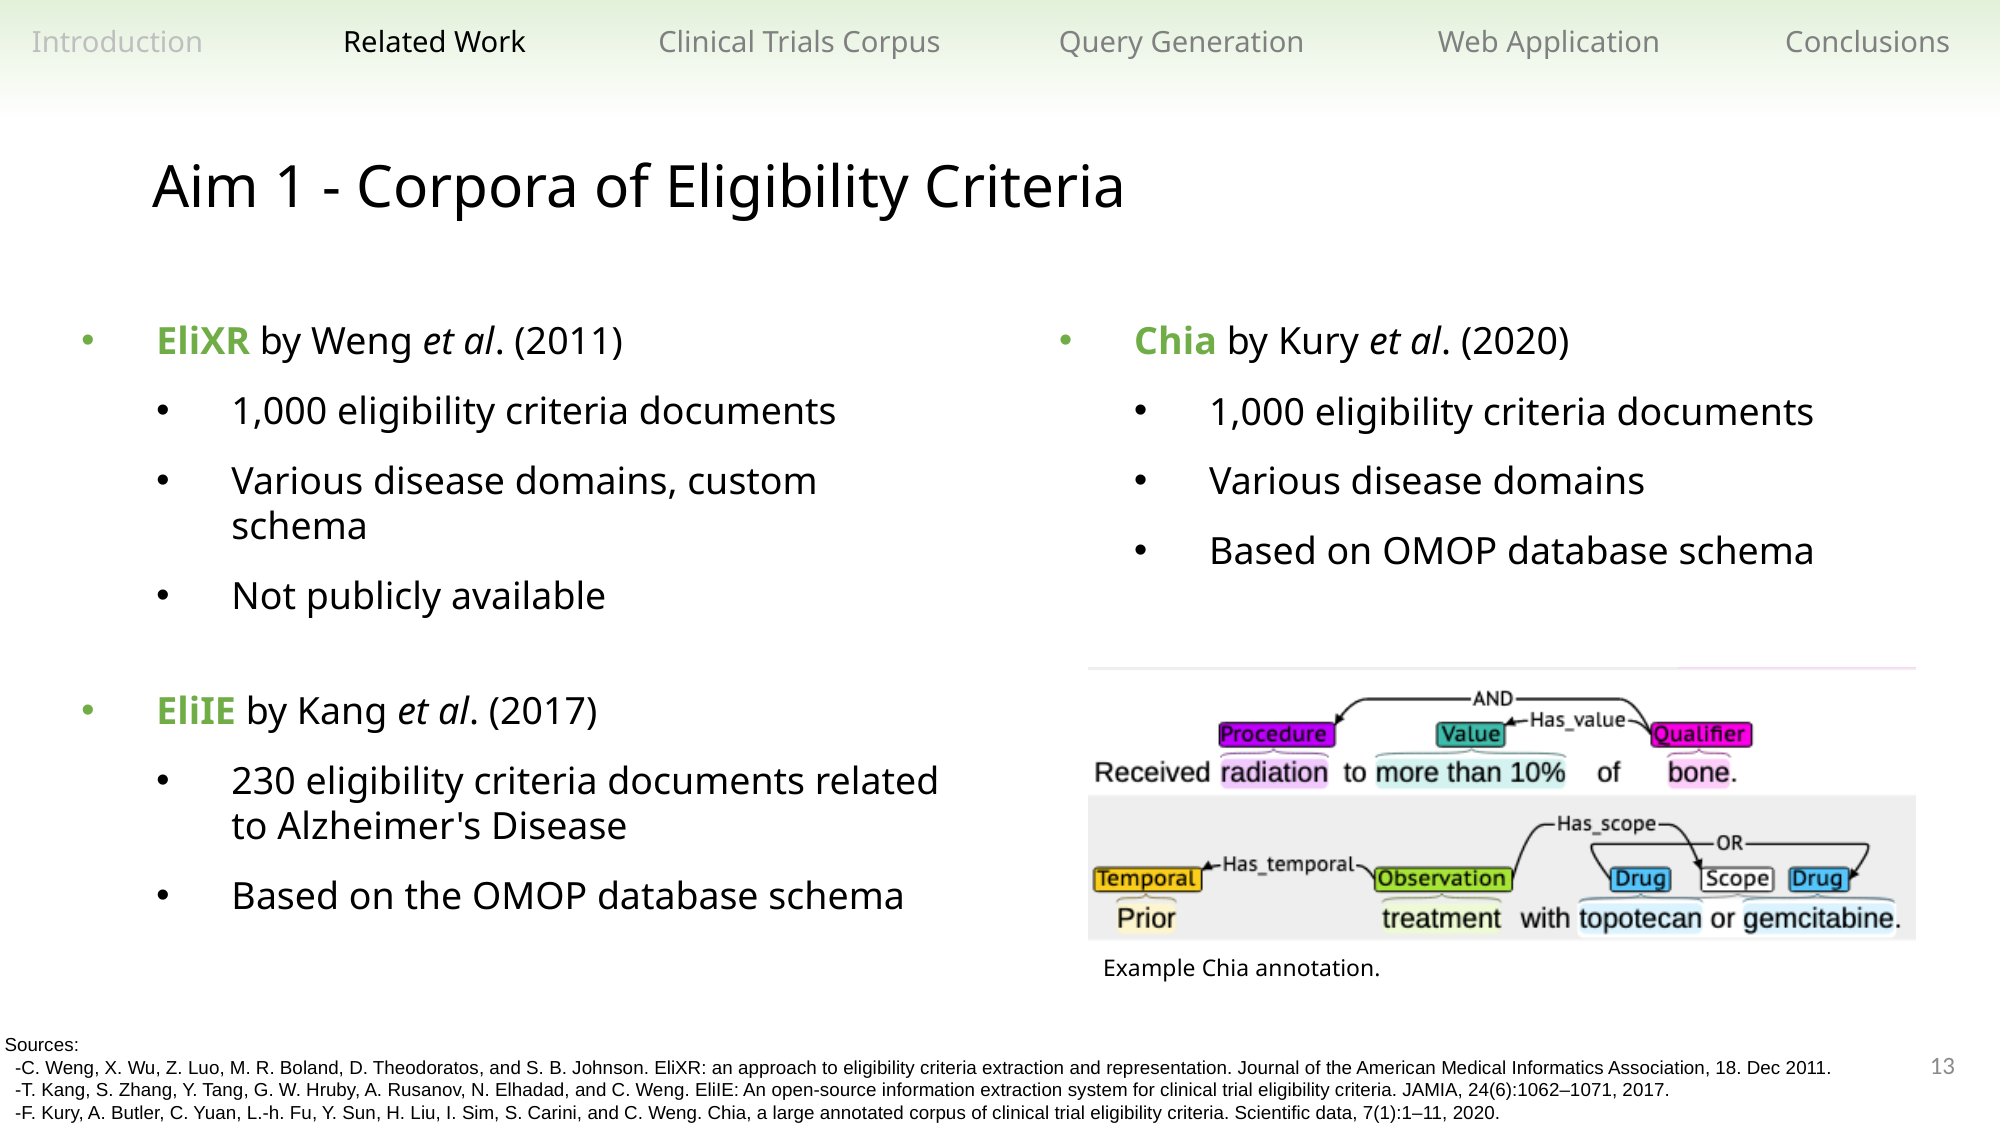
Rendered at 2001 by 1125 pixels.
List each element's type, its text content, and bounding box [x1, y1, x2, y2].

text_box Example Chia annotation. [1088, 946, 1916, 989]
picture [1088, 667, 1916, 941]
text_box Sources: -C. Weng, X. Wu, Z. Luo, M. R. Boland, D. Theodoratos, and S. B. Johnson. EliXR: an approach to eligibility criteria extraction and representation. Journal of the American Medical Informatics Association, 18. Dec 2011. -T. Kang, S. Zhang, Y. Tang, G. W. Hruby, A. Rusanov, N. Elhadad, and C. Weng. EliIE: An open-source information extraction system for clinical trial eligibility criteria. JAMIA, 24(6):1062–1071, 2017. -F. Kury, A. Butler, C. Yuan, L.-h. Fu, Y. Sun, H. Liu, I. Sim, S. Carini, and C. Weng. Chia, a large annotated corpus of clinical trial eligibility criteria. Scientific data, 7(1):1–11, 2020. [0, 1025, 1990, 1125]
text_box Aim 1 - Corpora of Eligibility Criteria [137, 141, 1143, 227]
text_box EliXR by Weng et al. (2011) 1,000 eligibility criteria documents Various disease domains, custom schema Not publicly available EliIE by Kang et al. (2017) 230 eligibility criteria documents related to Alzheimer's Disease Based on the OMOP database schema [66, 309, 956, 925]
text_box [24, 15, 1963, 67]
text_box Chia by Kury et al. (2020) 1,000 eligibility criteria documents Various disease domains Based on OMOP database schema [1044, 310, 1872, 580]
